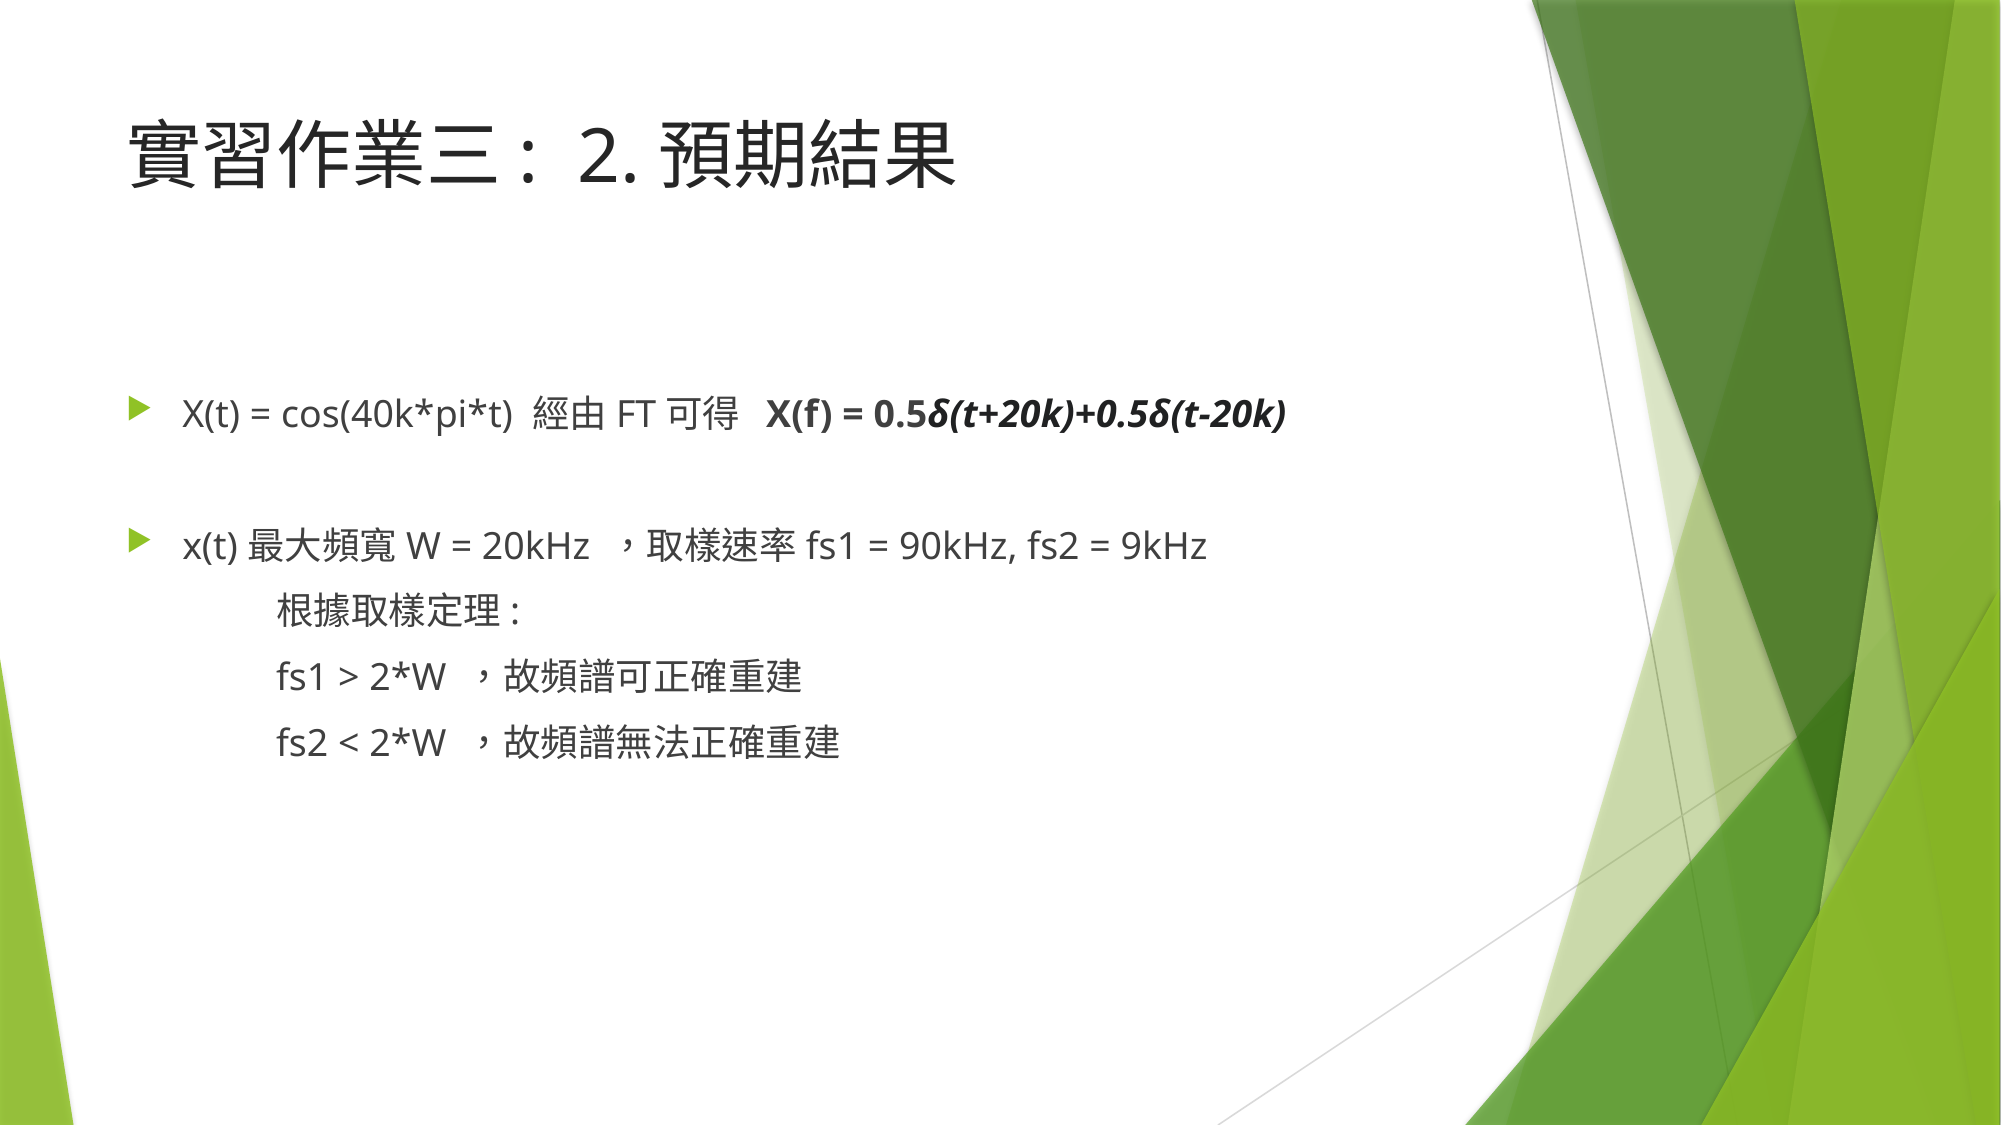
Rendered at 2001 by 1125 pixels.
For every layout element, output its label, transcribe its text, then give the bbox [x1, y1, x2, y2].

title 實習作業三: 2.預期結果 [111, 99, 1522, 316]
list X(t) = cos(40k*pi*t) 經由FT可得 X(f) = 0.5δ(t+20k)+0.5δ(t-20k) x(t)最大頻寬W = 20kHz ，取樣速率fs1 = 90kHz, fs2 = 9kHz 根據取樣定理: fs1 > 2*W ，故頻譜可正確重建 fs2 < 2*W ，故頻譜無法正確重建 [111, 316, 1522, 954]
